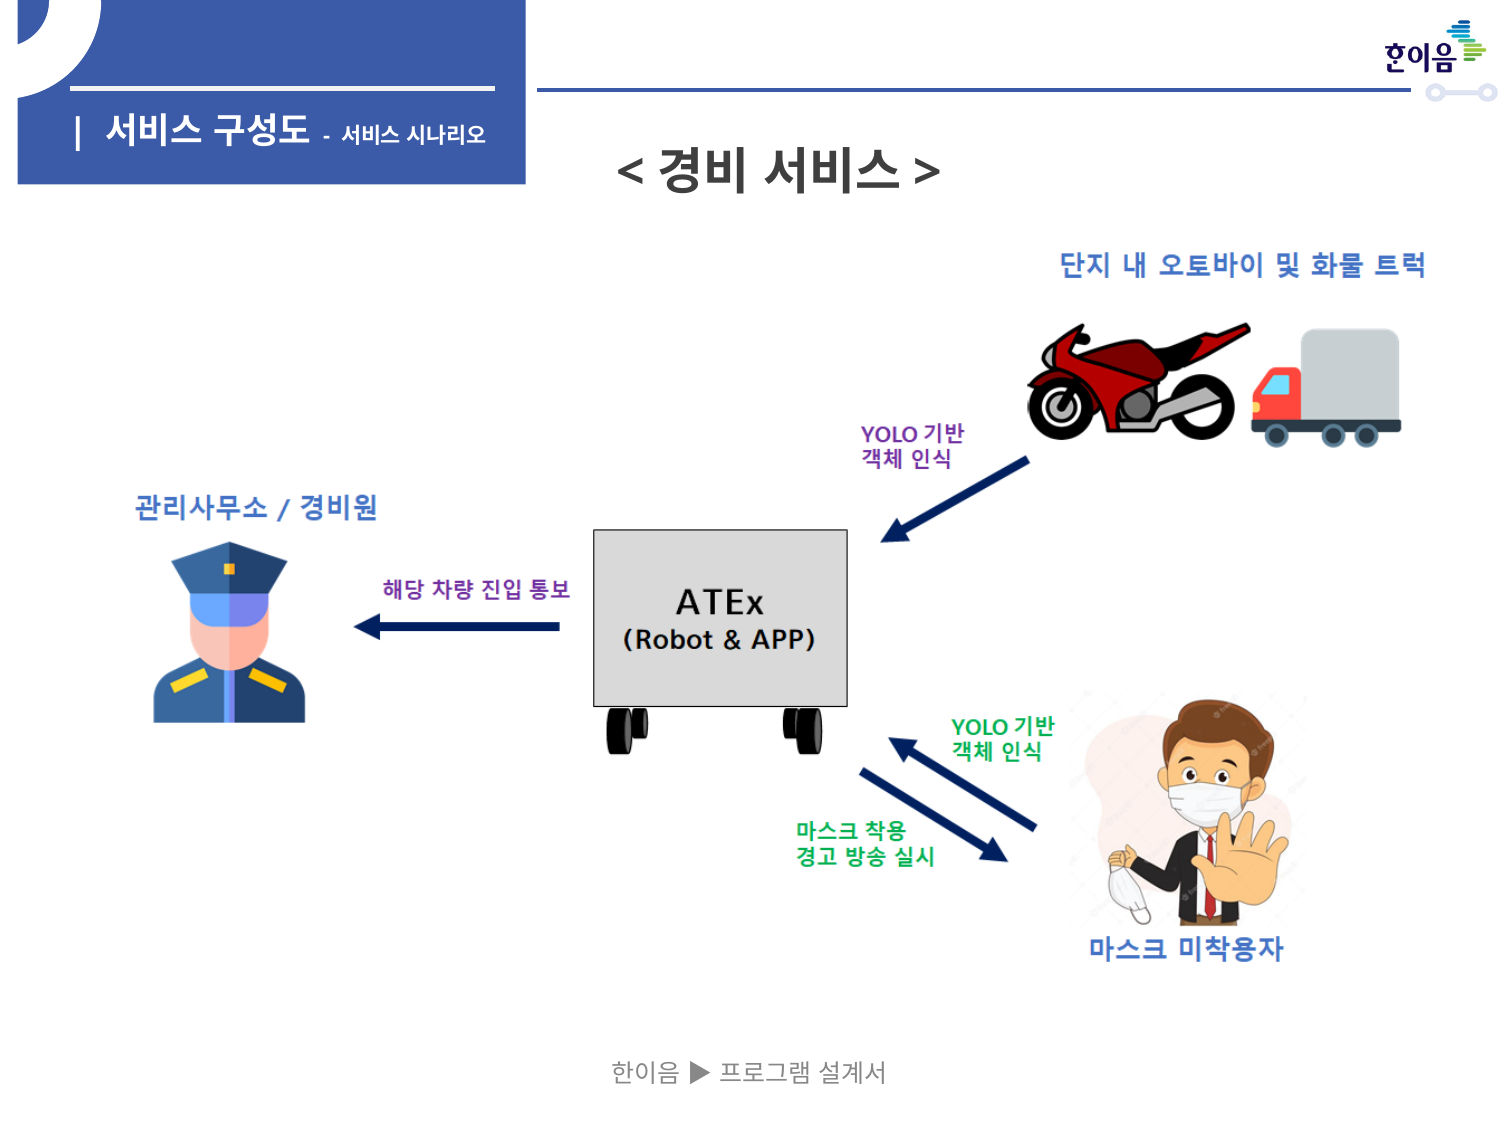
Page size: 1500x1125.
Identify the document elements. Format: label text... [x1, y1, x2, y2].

footer 한이음 ▶ 프로그램 설계서 [512, 1042, 988, 1103]
picture [1375, 12, 1499, 105]
text_box <경비 서비스> [601, 124, 988, 215]
picture [24, 240, 1476, 982]
text_box | 서비스 구성도 - 서비스 시나리오 [53, 101, 638, 148]
text_box [1, 1, 100, 97]
text_box [17, 0, 526, 185]
